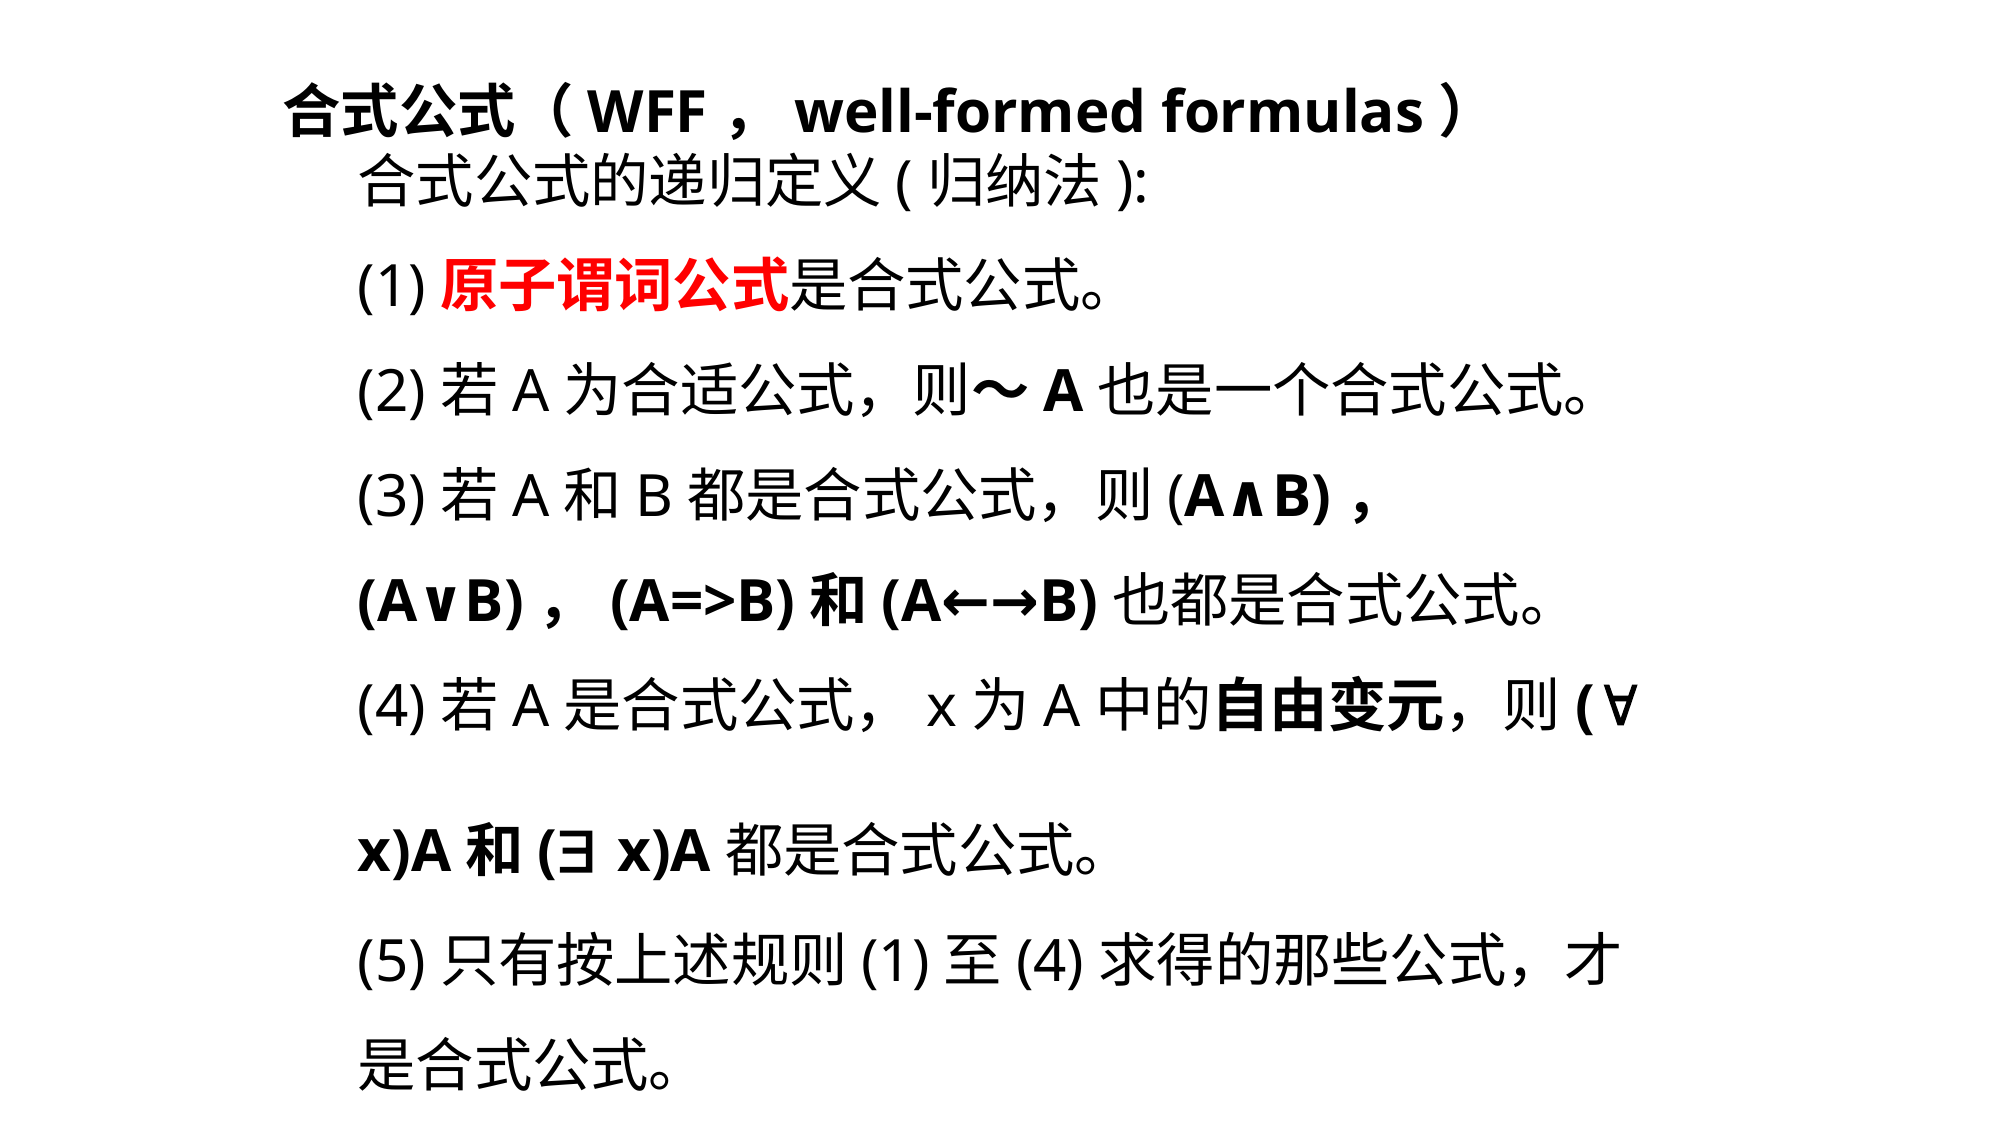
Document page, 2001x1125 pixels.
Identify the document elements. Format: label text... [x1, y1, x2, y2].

text_box 合式公式（WFF，well-formed formulas） 合式公式的递归定义(归纳法): (1)原子谓词公式是合式公式。 (2)若A为合适公式，则～A也是一个合式公式。 (3)若A和B都是合式公式，则(A∧B)，(A∨B)，(A=>B)和(A←→B)也都是合式公式。 (4)若A是合式公式，x为A中的自由变元，则( x)A和( x)A都是合式公式。 (5)只有按上述规则(1)至(4)求得的那些公式，才是合式公式。 [267, 66, 1665, 1125]
